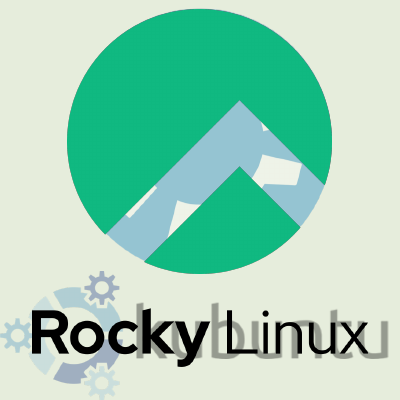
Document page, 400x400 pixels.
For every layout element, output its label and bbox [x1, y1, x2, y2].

text_box [0, 0, 400, 400]
